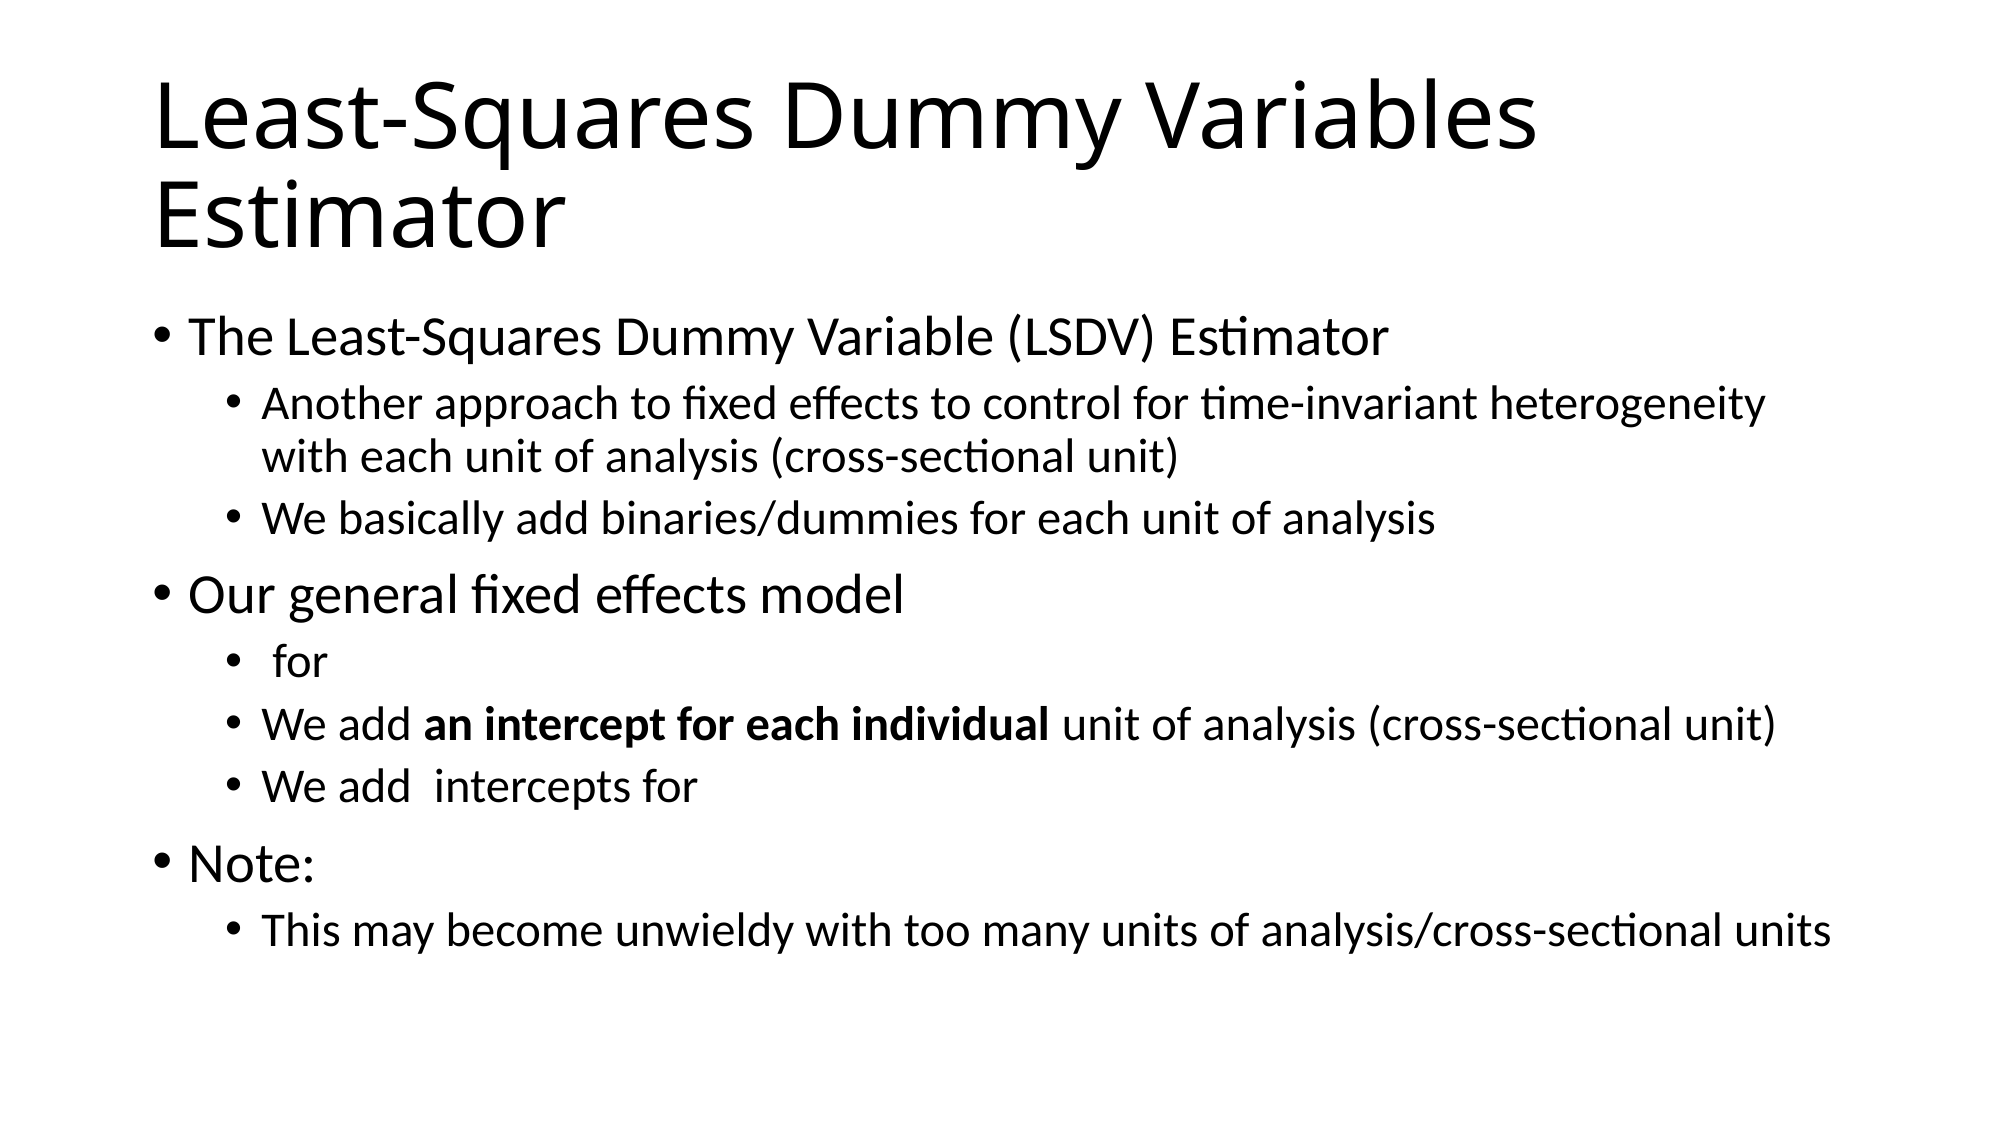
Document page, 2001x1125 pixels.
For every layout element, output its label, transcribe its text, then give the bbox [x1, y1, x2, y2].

title Least-Squares Dummy Variables Estimator [137, 59, 1863, 278]
